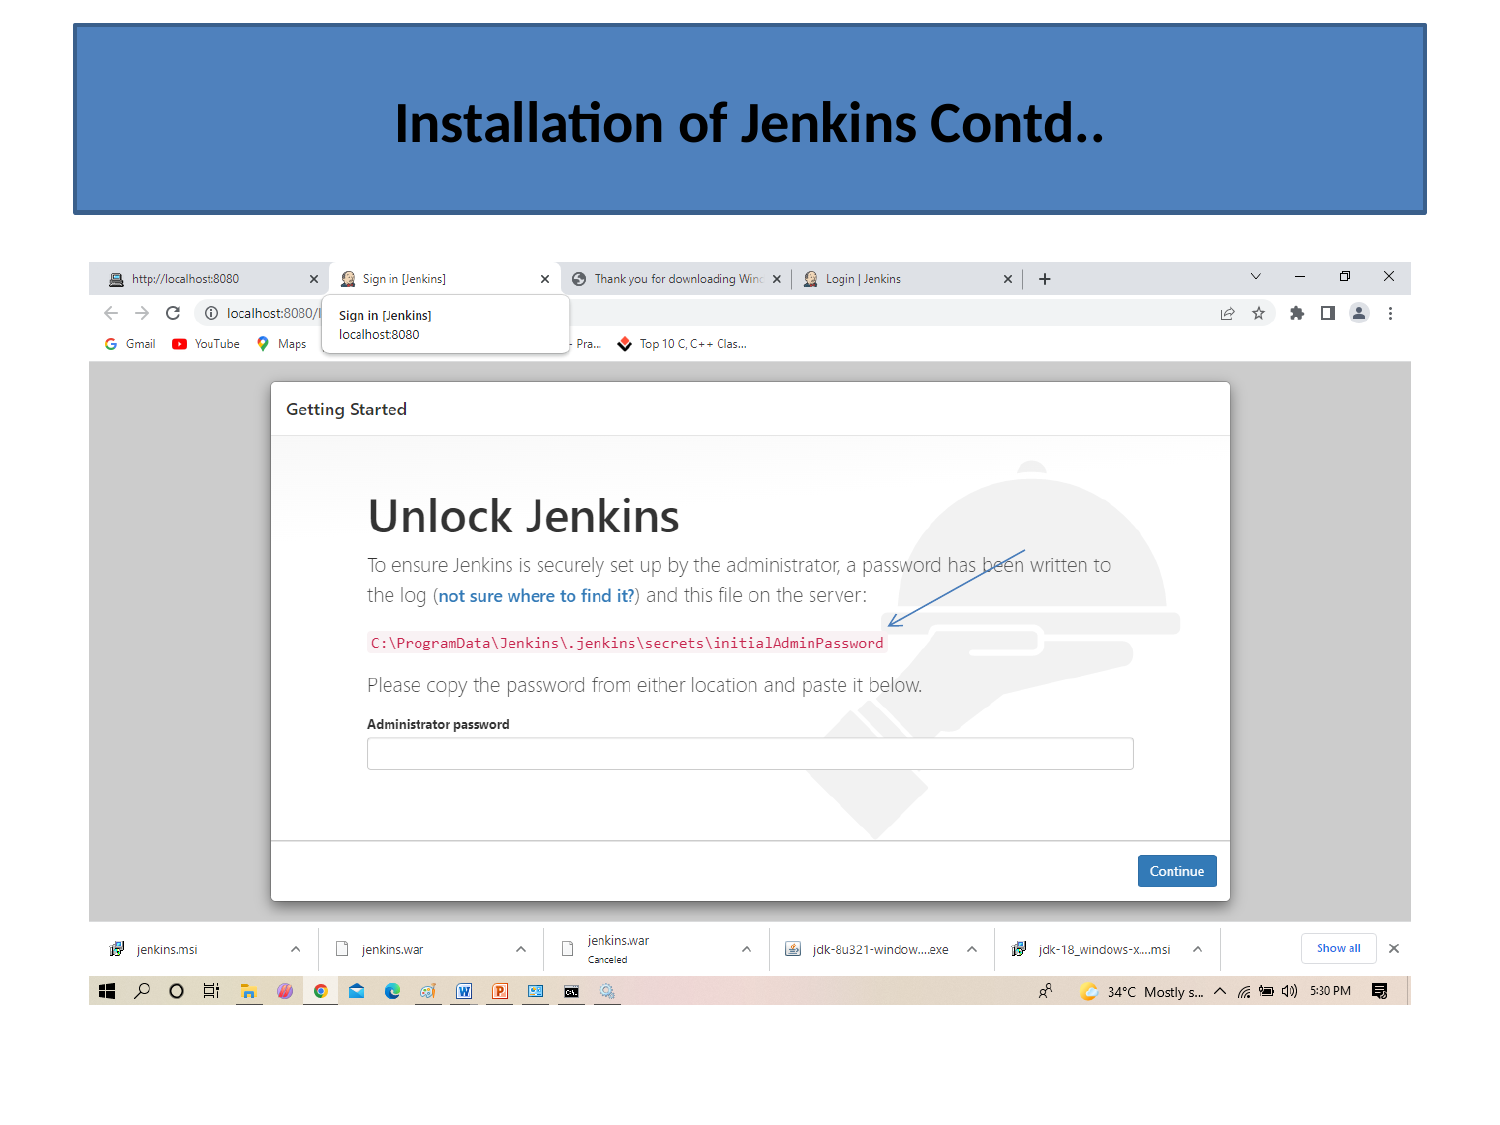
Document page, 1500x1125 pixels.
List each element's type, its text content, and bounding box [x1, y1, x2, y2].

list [89, 262, 1411, 1006]
title Installation of Jenkins Contd.. [73, 23, 1427, 215]
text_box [887, 549, 1026, 627]
